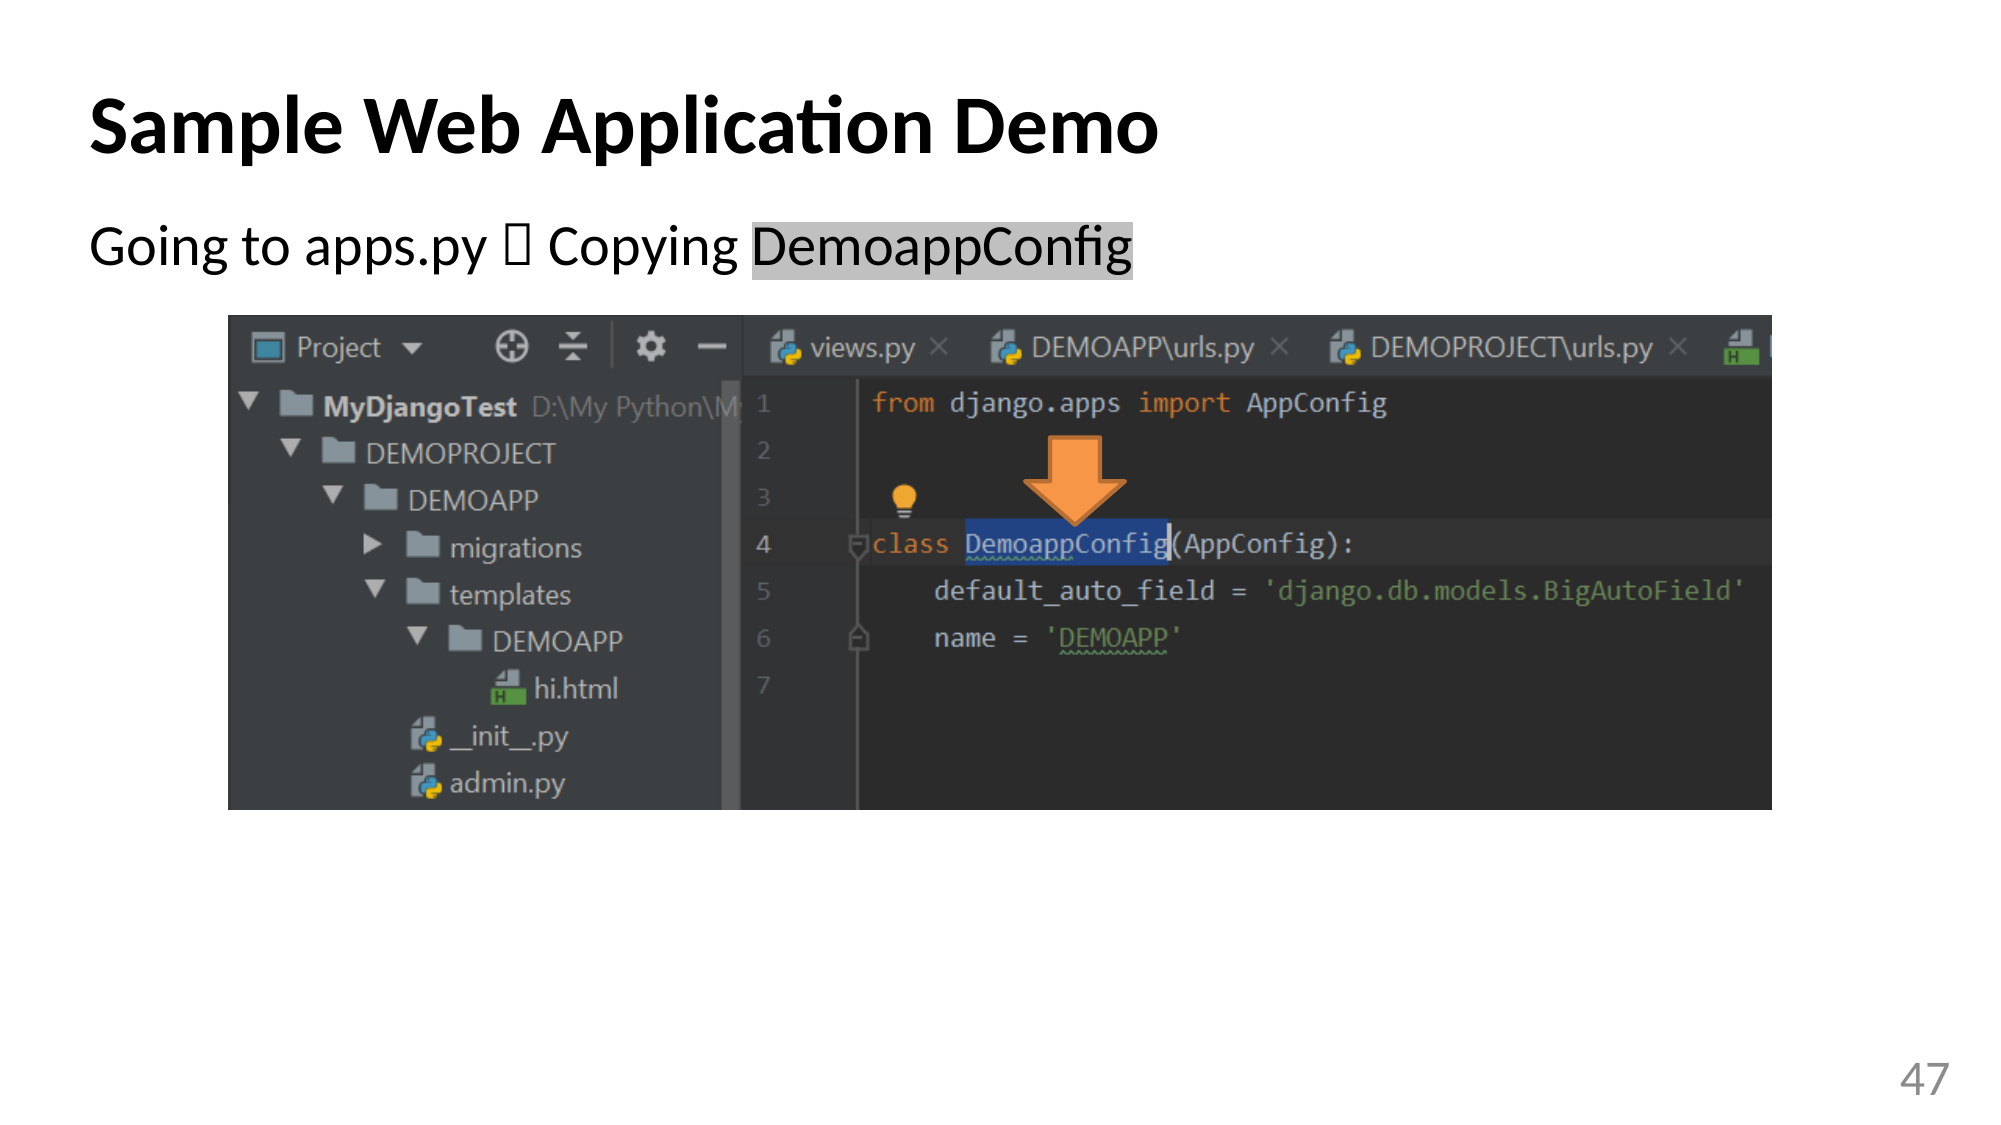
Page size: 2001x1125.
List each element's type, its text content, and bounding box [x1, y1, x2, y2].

text_box Going to apps.py  Copying DemoappConfig [75, 200, 1900, 285]
picture [227, 315, 1773, 810]
slide_number 47 [1875, 1043, 1975, 1107]
text_box Sample Web Application Demo [74, 62, 1875, 178]
